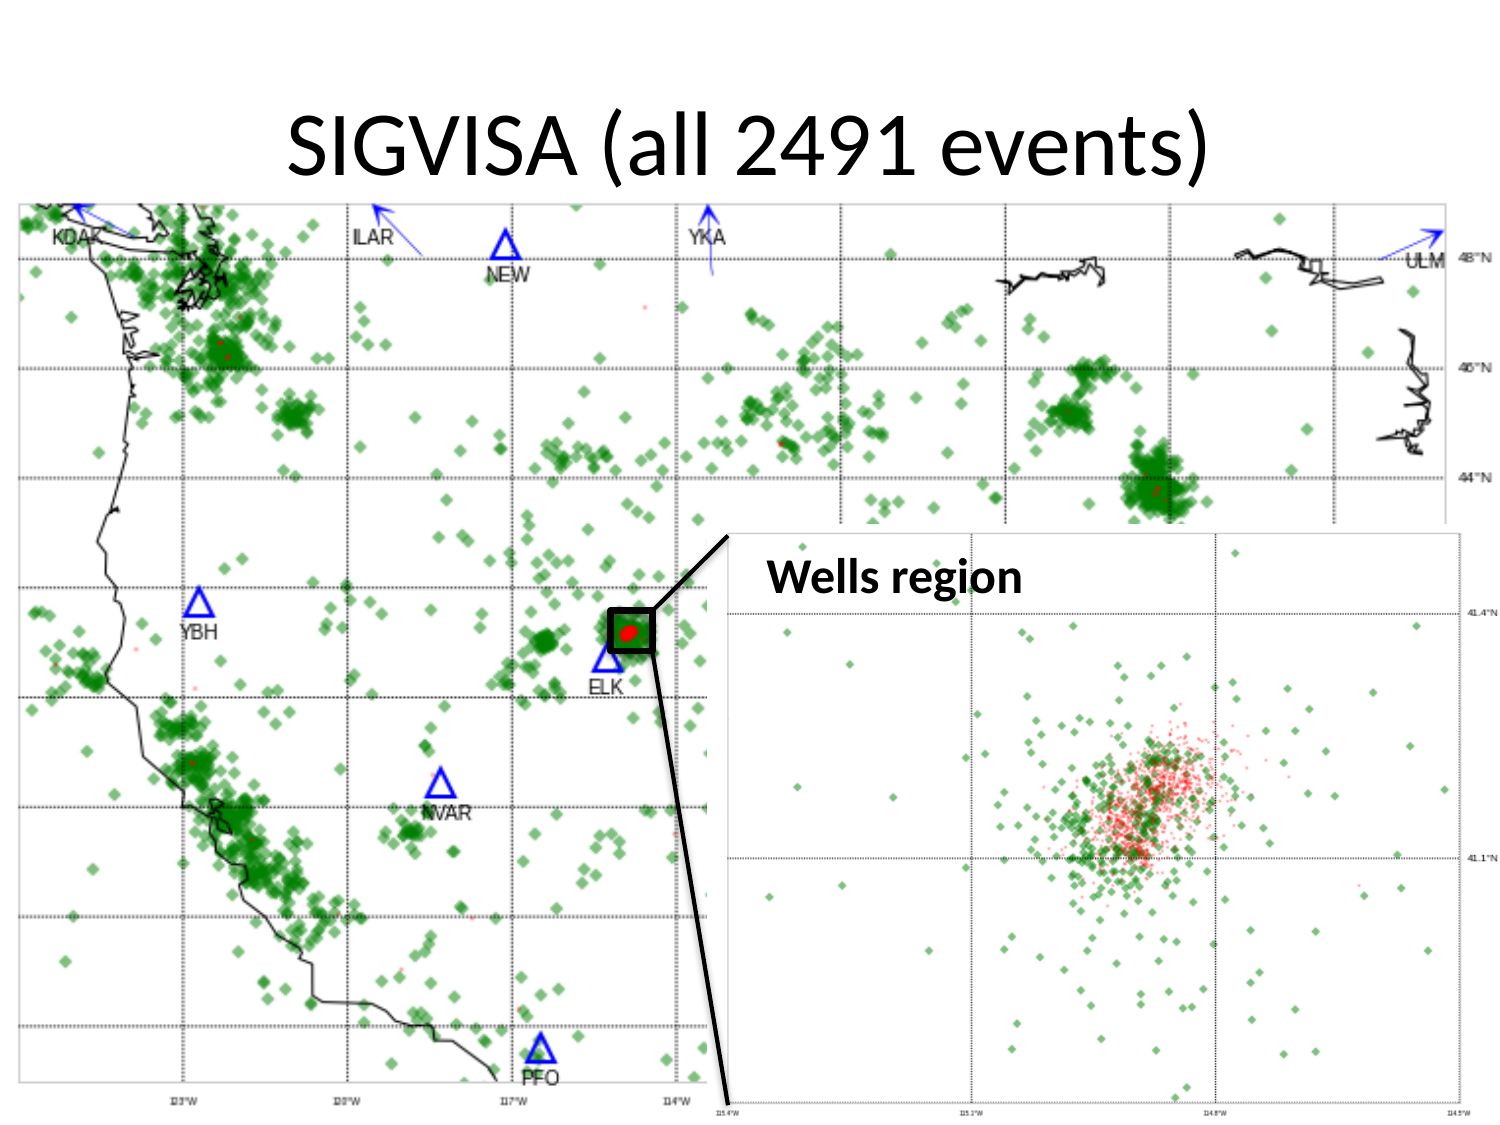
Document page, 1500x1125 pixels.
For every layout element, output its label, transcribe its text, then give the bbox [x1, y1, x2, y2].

picture [4, 191, 1500, 1125]
title SIGVISA (all 2491 events) [75, 45, 1425, 190]
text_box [652, 535, 729, 611]
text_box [652, 652, 729, 1106]
